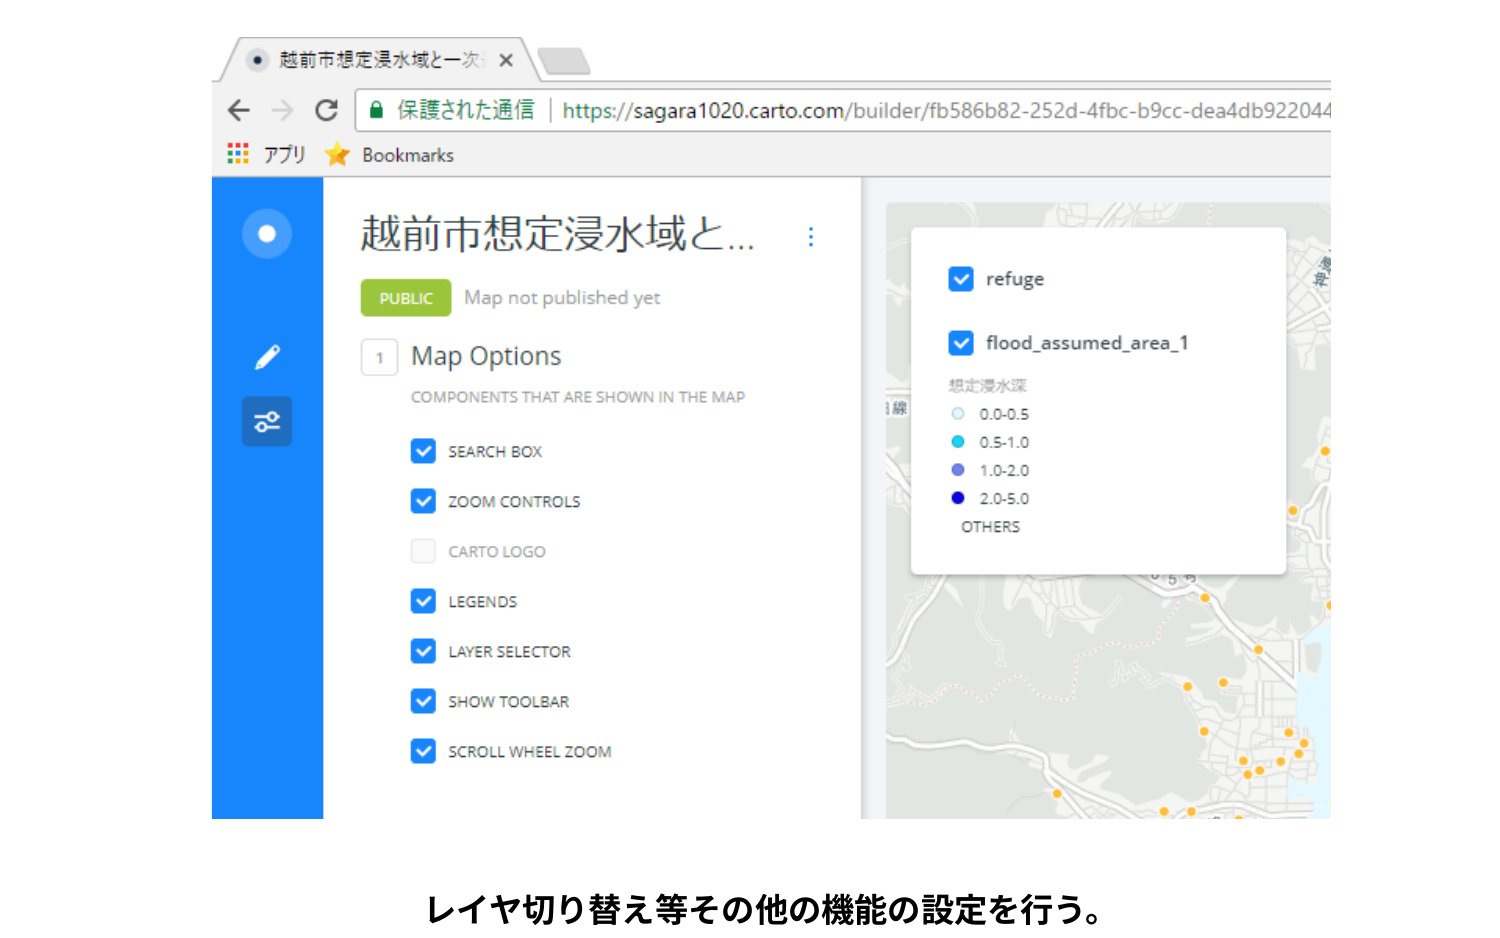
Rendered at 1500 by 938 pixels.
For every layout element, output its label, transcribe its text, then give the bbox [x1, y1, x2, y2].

text_box レイヤ切り替え等その他の機能の設定を行う。 [409, 881, 1134, 937]
picture [211, 37, 1331, 819]
